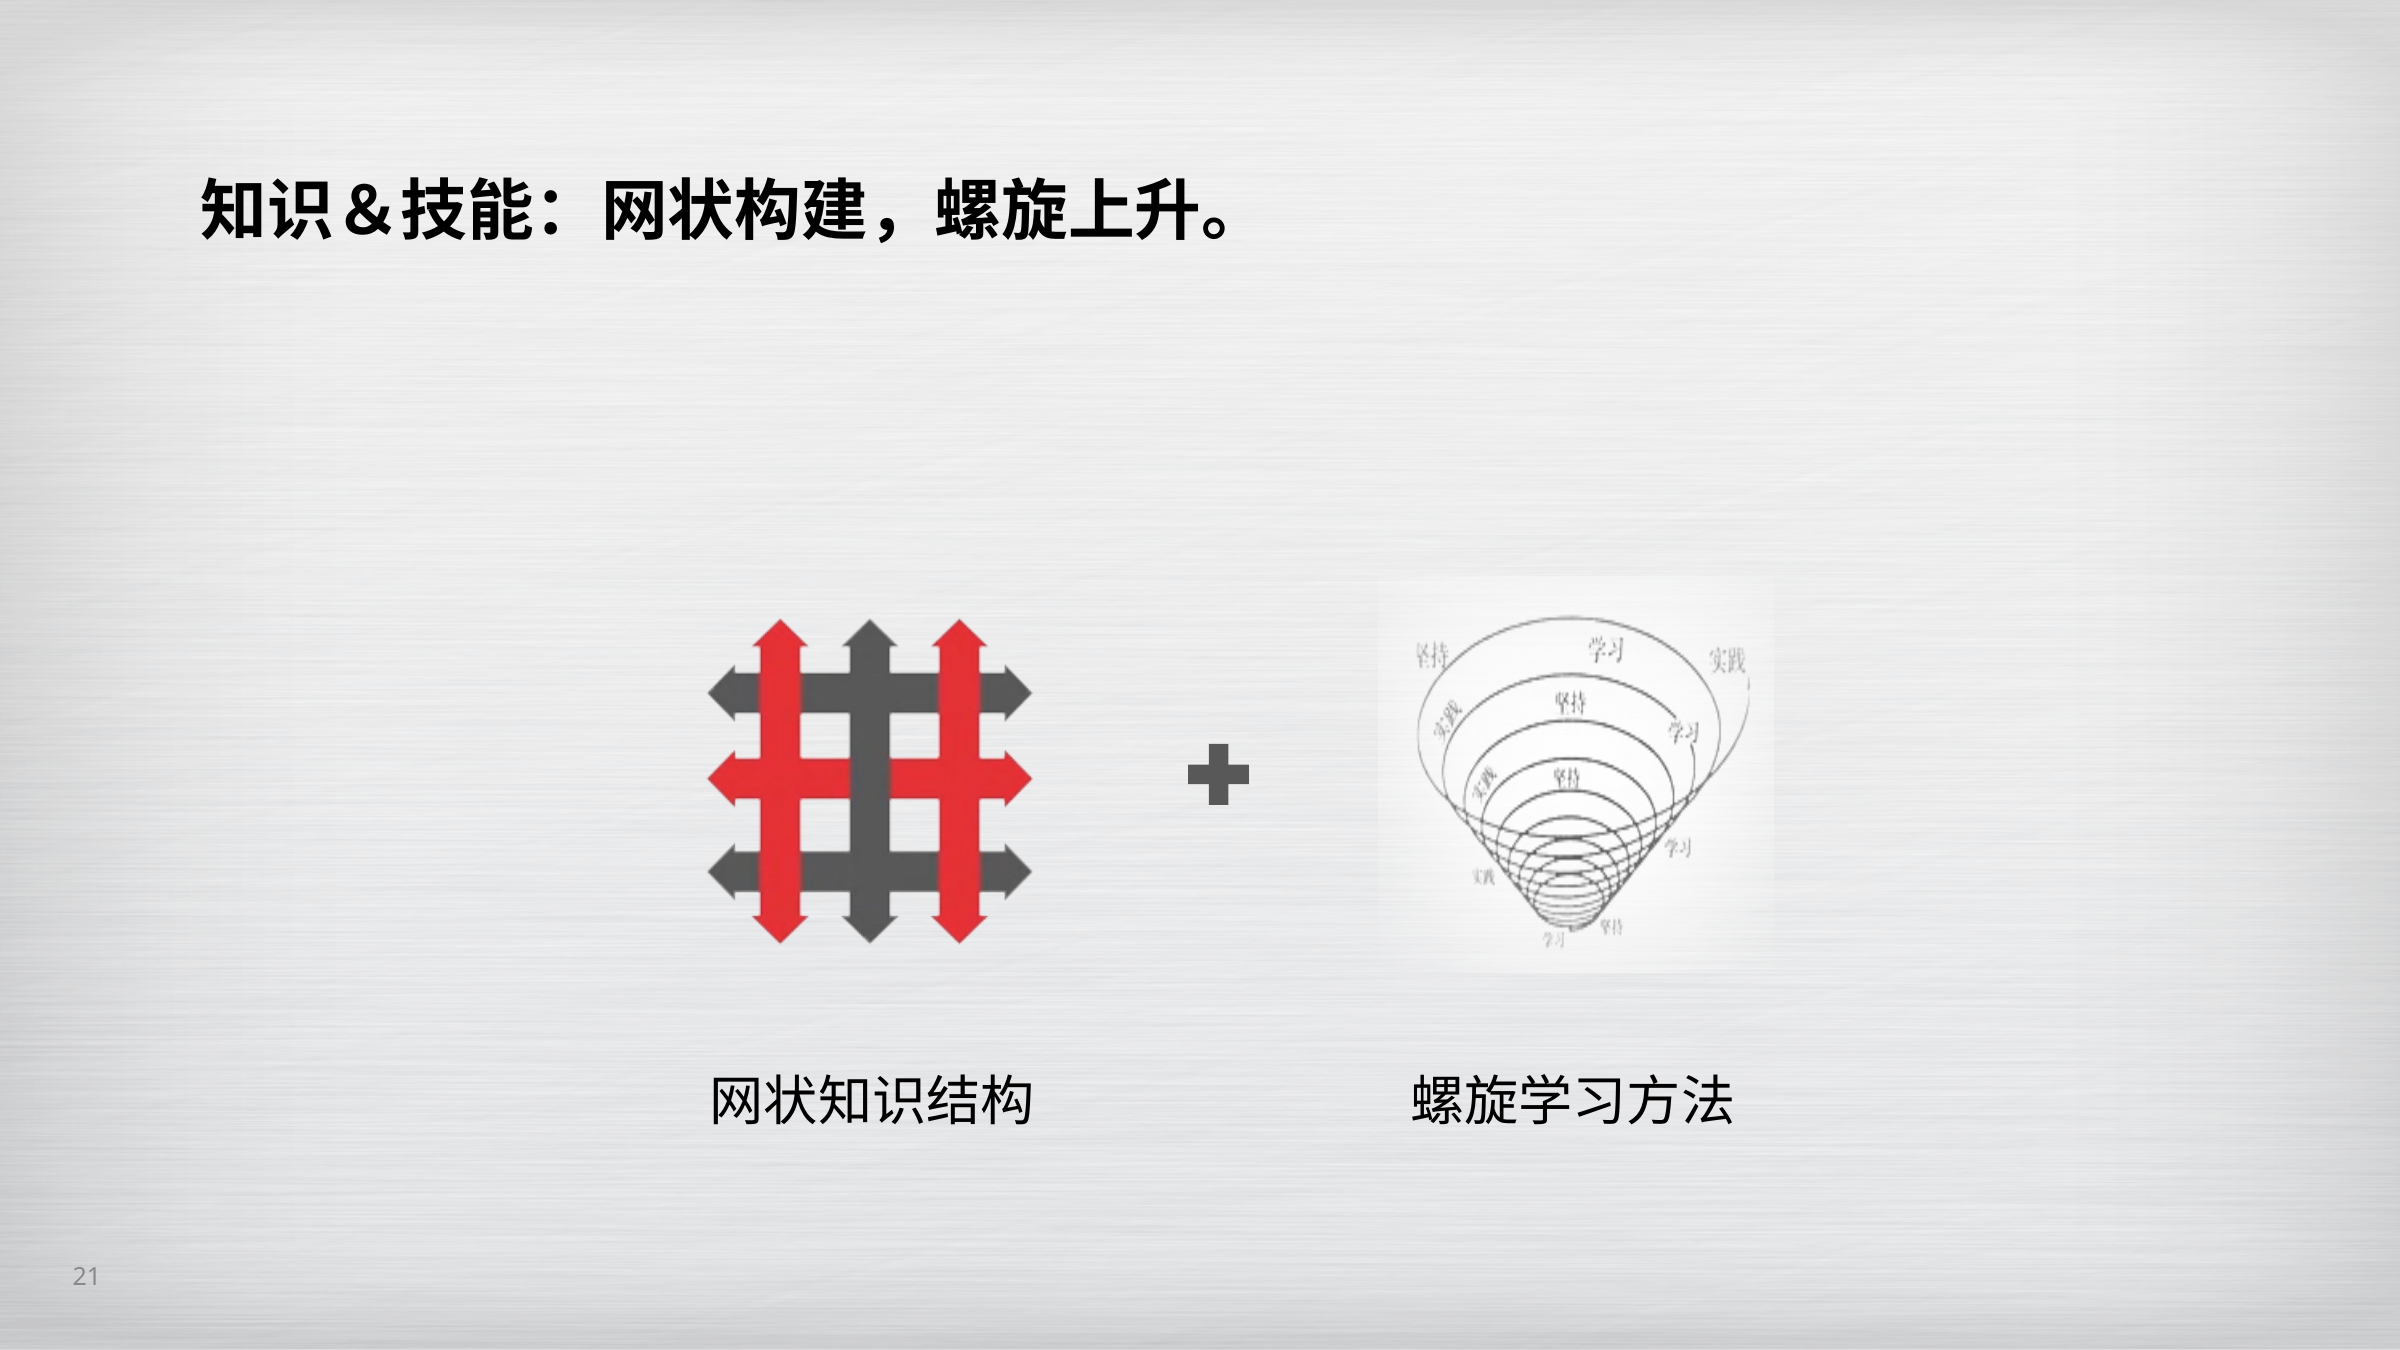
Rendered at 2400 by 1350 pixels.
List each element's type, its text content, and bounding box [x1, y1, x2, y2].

text_box [1186, 742, 1251, 807]
text_box 螺旋学习方法 [1395, 1058, 1757, 1139]
picture [0, 0, 2400, 1350]
text_box 知识＆技能：网状构建，螺旋上升。 [186, 160, 1391, 256]
text_box 网状知识结构 [694, 1058, 1057, 1139]
